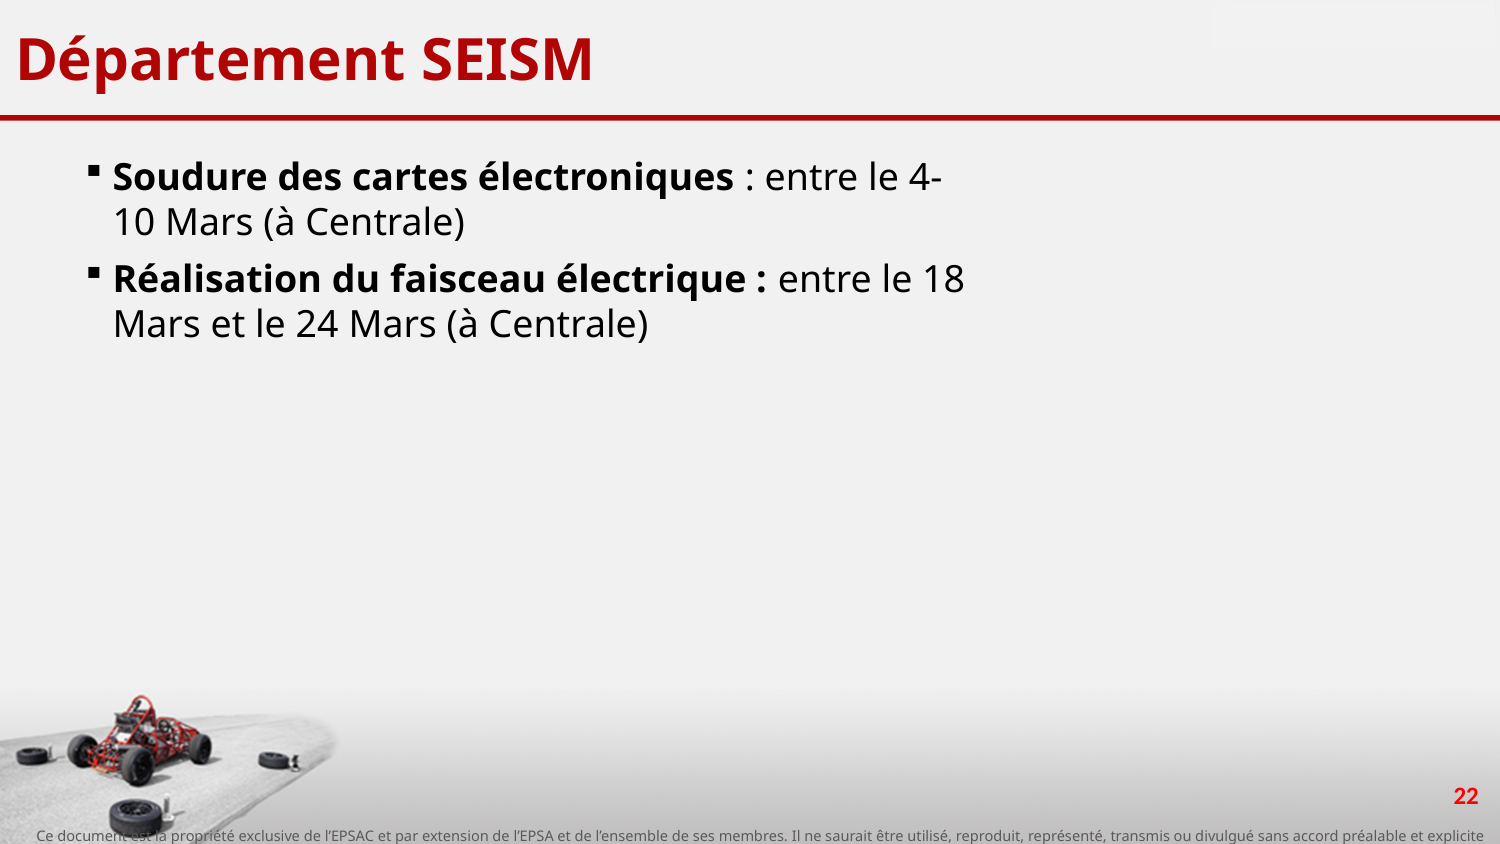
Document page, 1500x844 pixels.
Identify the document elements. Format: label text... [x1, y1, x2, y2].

title Département SEISM [0, 3, 1500, 112]
picture [0, 669, 1500, 844]
list Soudure des cartes électroniques : entre le 4-10 Mars (à Centrale) Réalisation du faisceau électrique : entre le 18 Mars et le 24 Mars (à Centrale) [41, 138, 986, 677]
slide_number 22 [1340, 767, 1495, 822]
